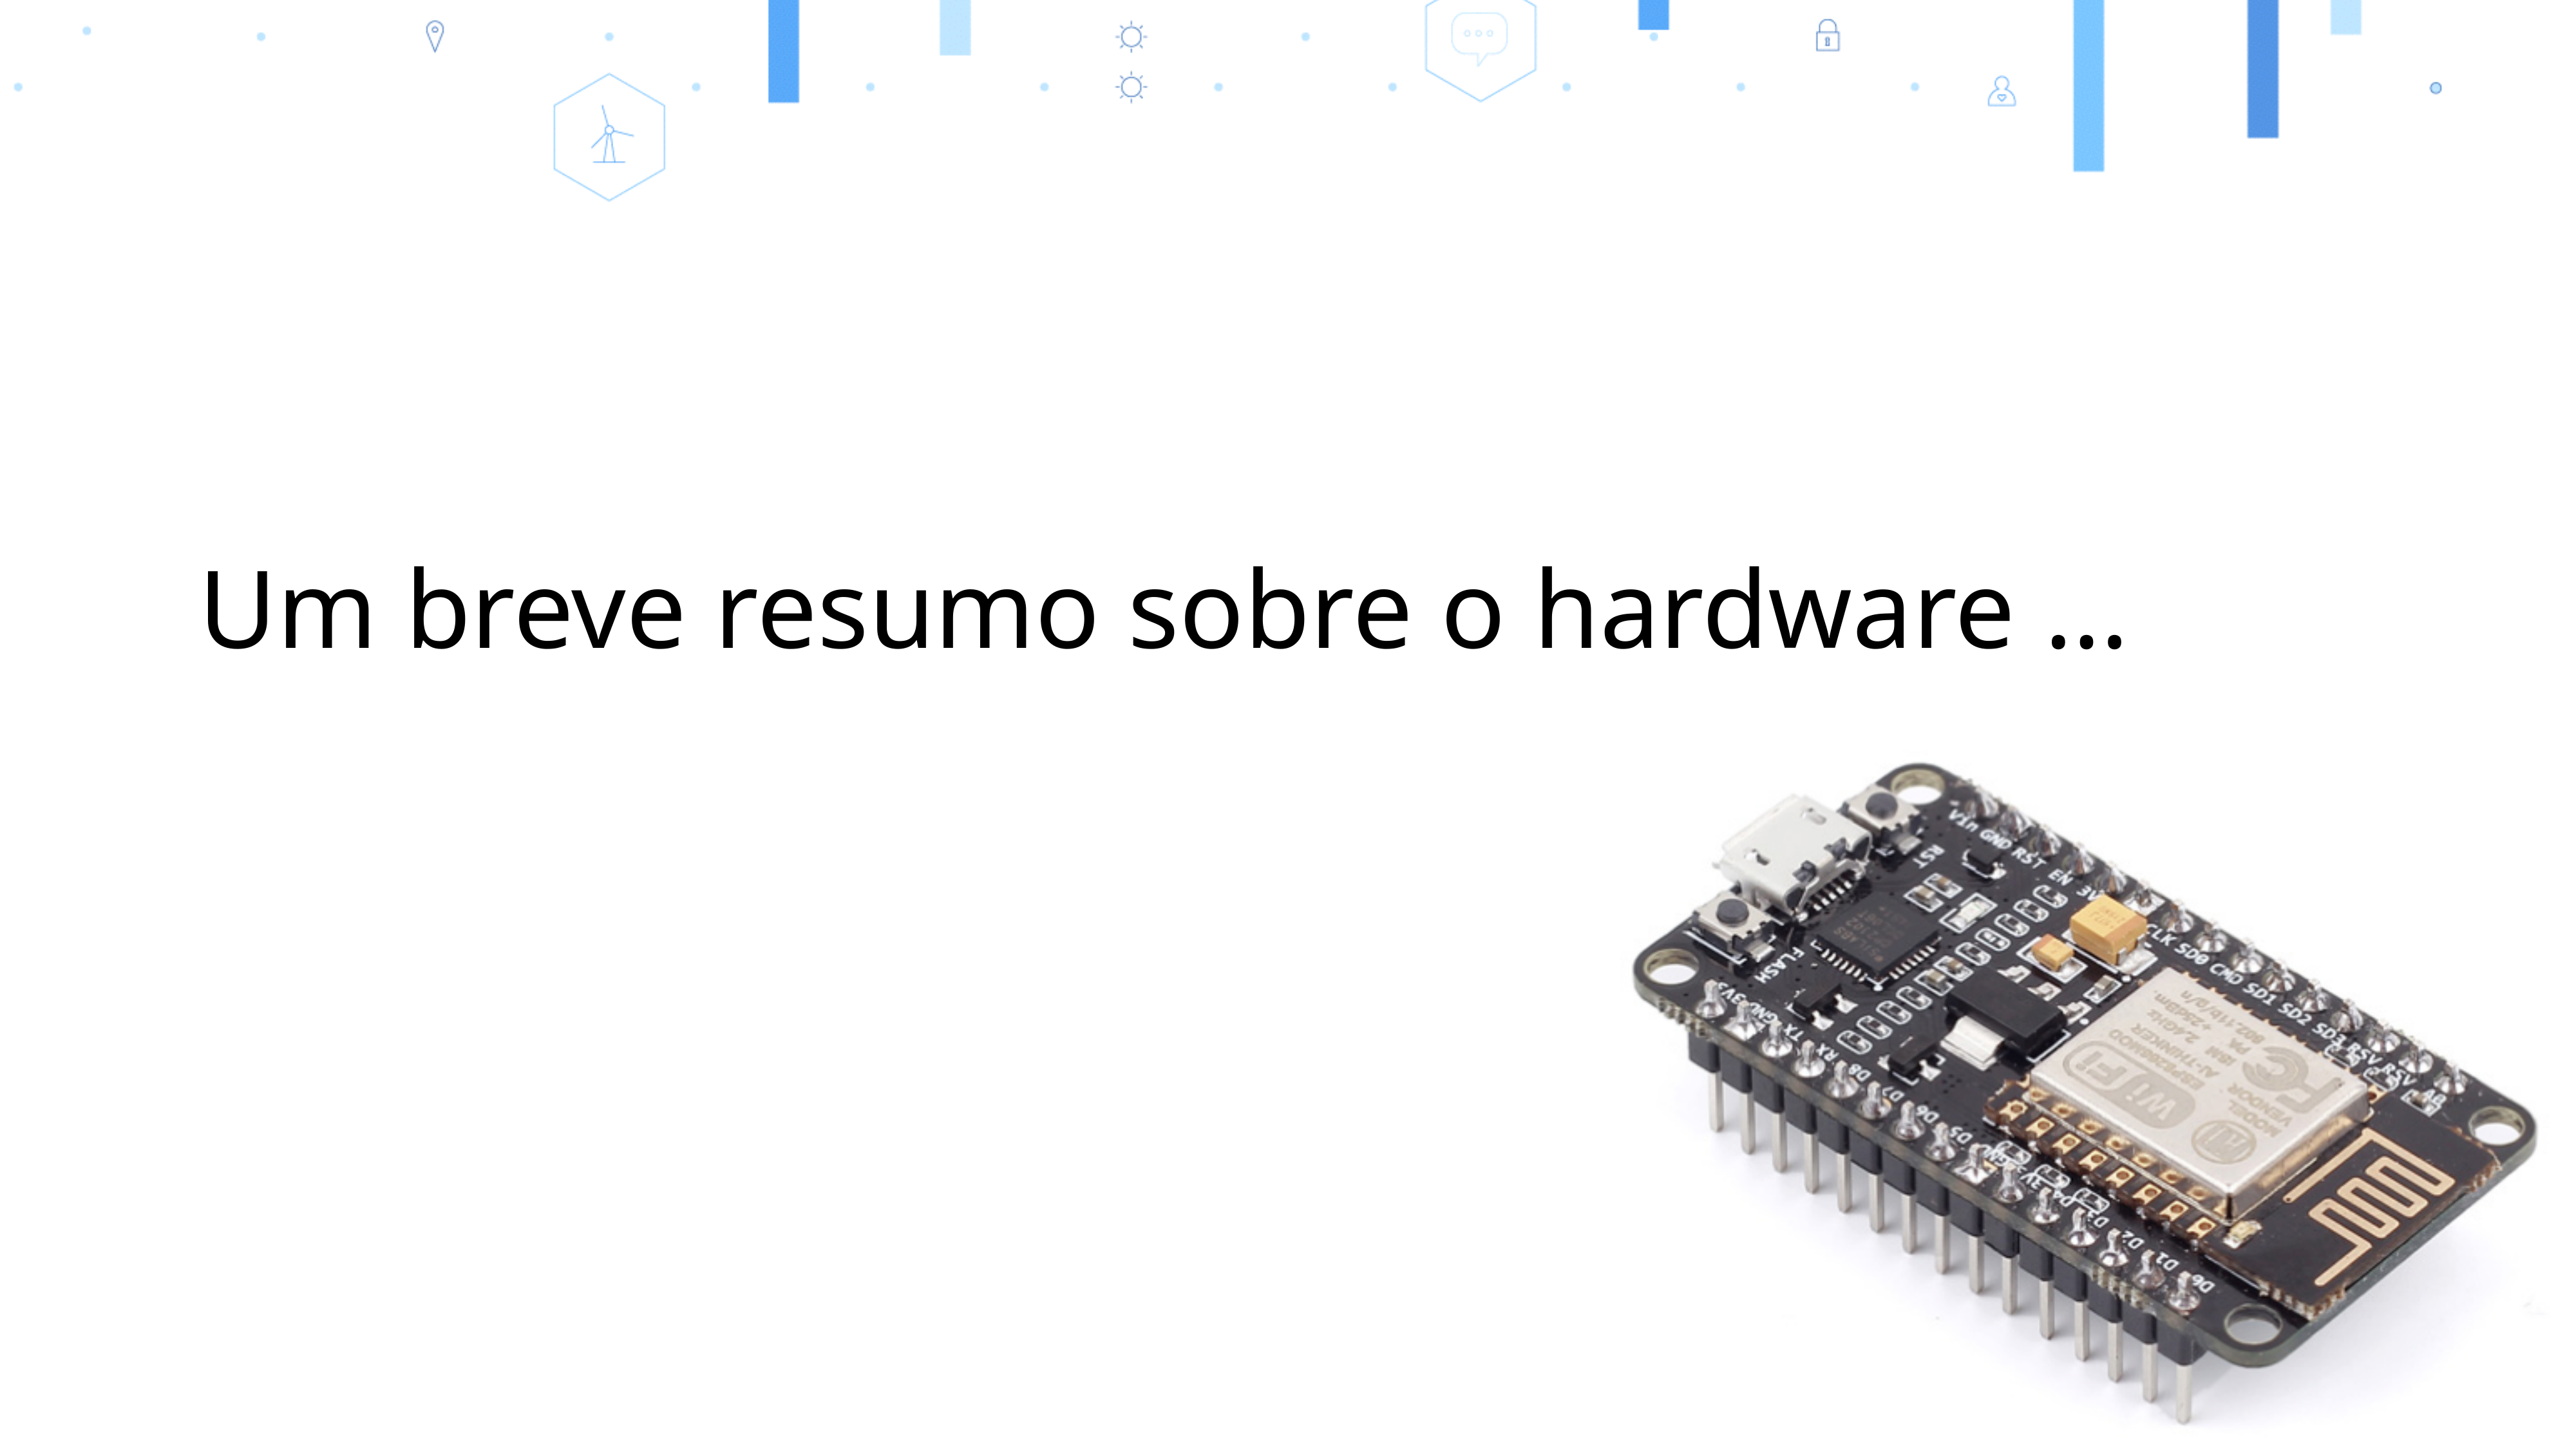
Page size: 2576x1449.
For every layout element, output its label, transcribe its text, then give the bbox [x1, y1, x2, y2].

title Um breve resumo sobre o hardware … [193, 450, 2383, 761]
picture [0, 0, 2576, 1449]
